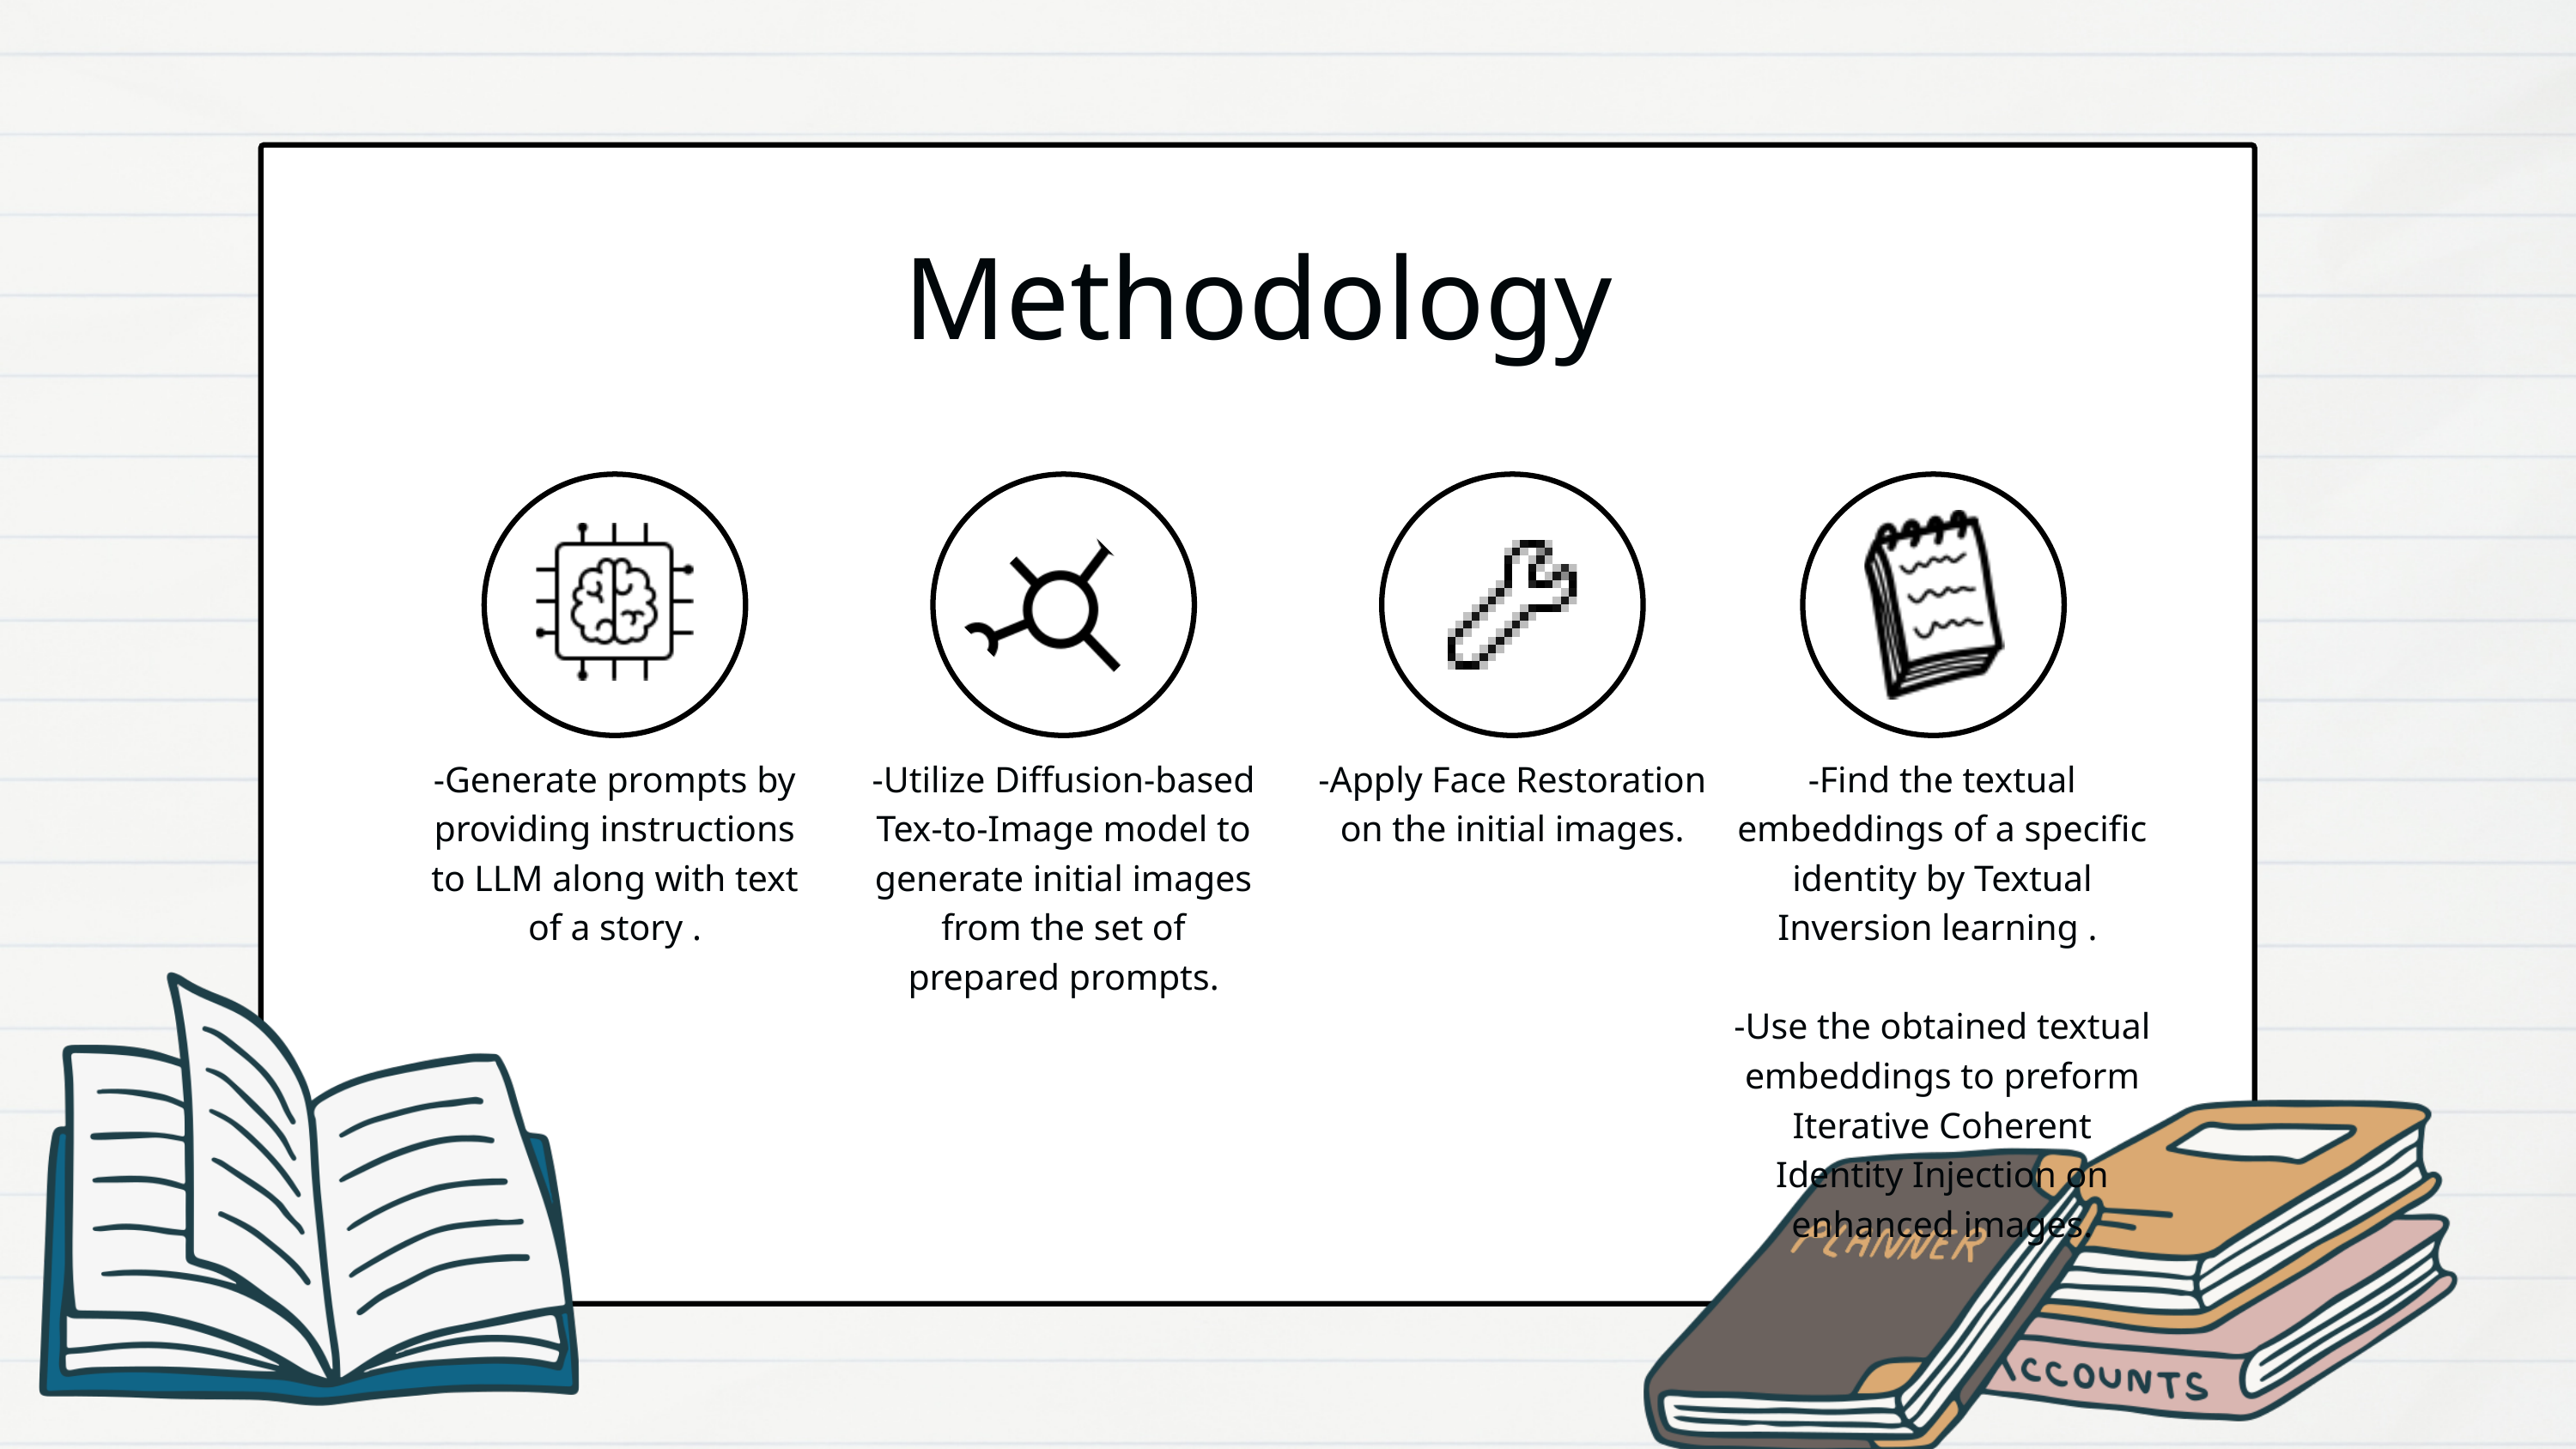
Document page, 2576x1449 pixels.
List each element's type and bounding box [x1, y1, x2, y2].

text_box [1802, 474, 2065, 736]
text_box [260, 144, 2255, 1304]
text_box [1381, 474, 1643, 736]
text_box [483, 474, 746, 736]
text_box [0, 0, 2576, 1449]
text_box [39, 971, 580, 1407]
text_box [1643, 1099, 2459, 1449]
text_box [933, 474, 1195, 736]
